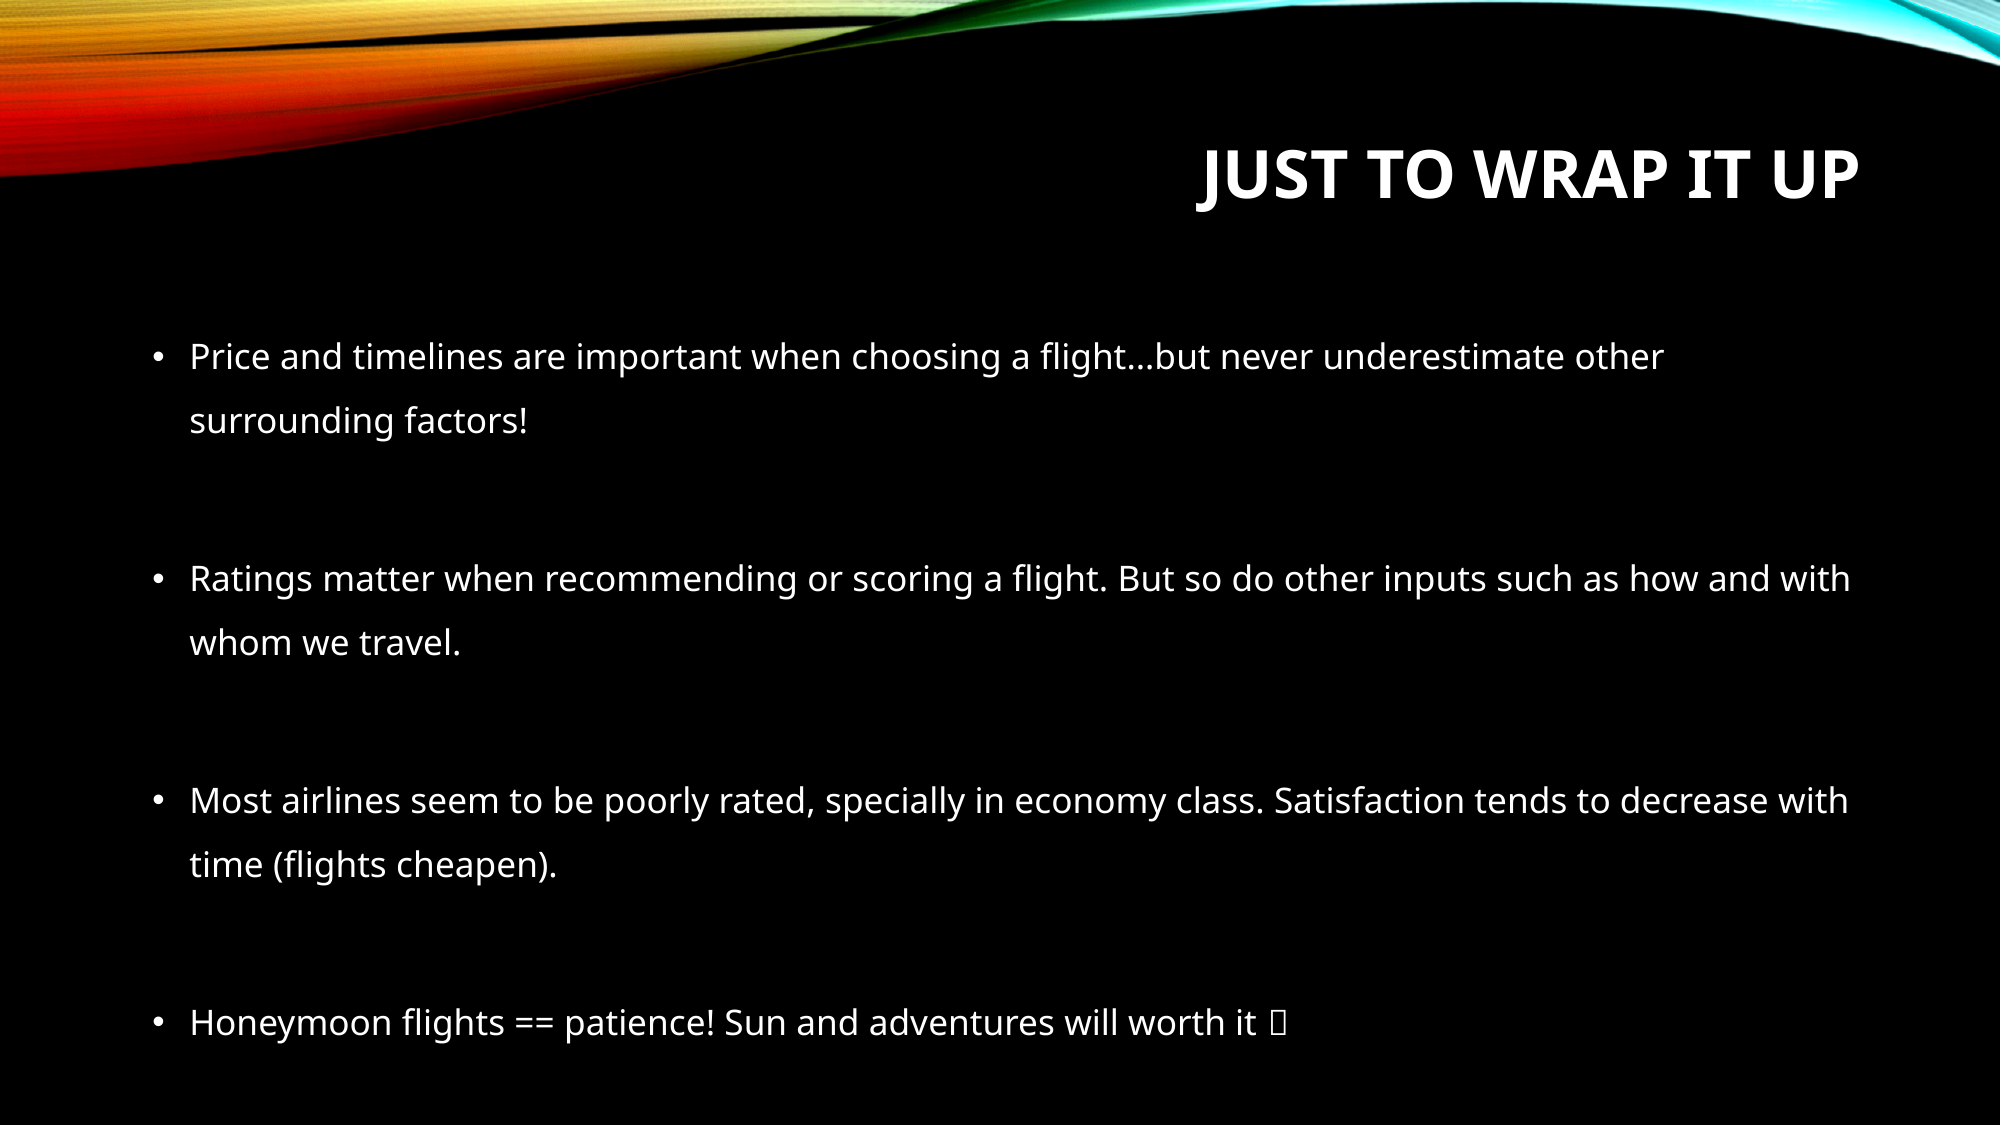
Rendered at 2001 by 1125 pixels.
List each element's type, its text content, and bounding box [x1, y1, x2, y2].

picture [0, 0, 2000, 178]
list Price and timelines are important when choosing a flight…but never underestimate other surrounding factors! Ratings matter when recommending or scoring a flight. But so do other inputs such as how and with whom we travel. Most airlines seem to be poorly rated, specially in economy class. Satisfaction tends to decrease with time (flights cheapen). Honeymoon flights == patience! Sun and adventures will worth it  [137, 304, 1878, 1052]
title JUST TO WRAP IT UP [1046, 97, 1878, 257]
